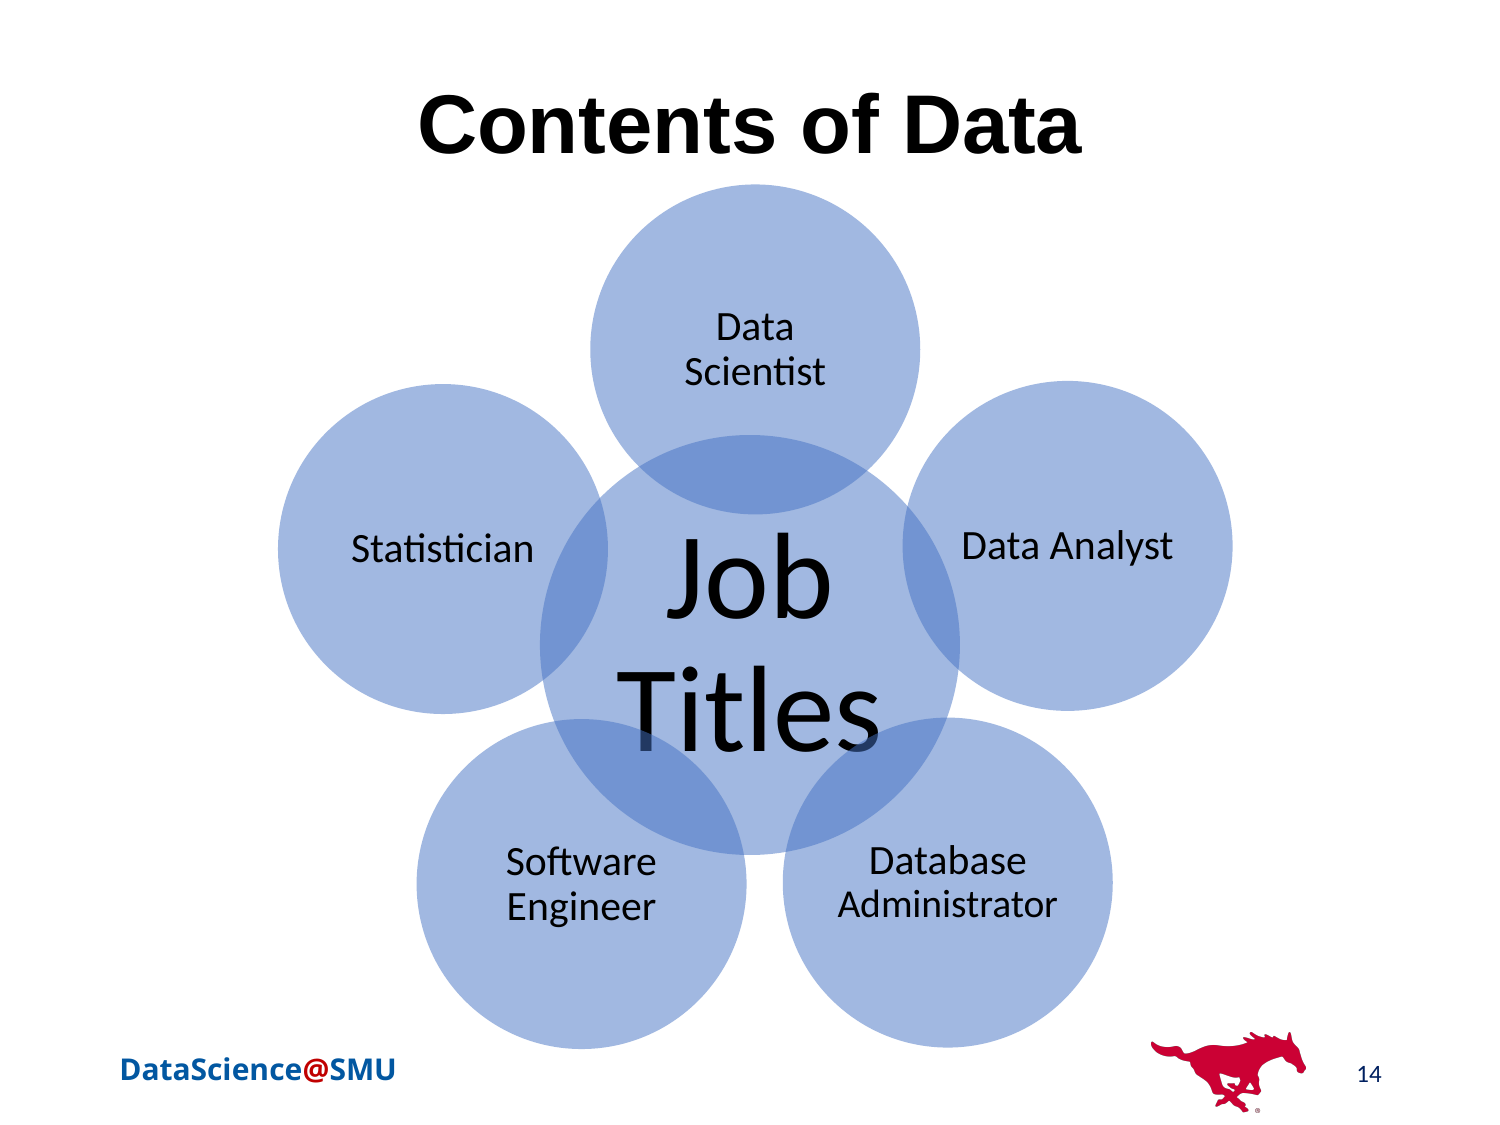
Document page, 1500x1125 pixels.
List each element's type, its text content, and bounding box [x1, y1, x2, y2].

picture [1151, 1032, 1306, 1042]
picture [1151, 1103, 1306, 1113]
slide_number 14 [1059, 1042, 1397, 1103]
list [212, 221, 1288, 1012]
title Contents of Data [103, 29, 1397, 224]
